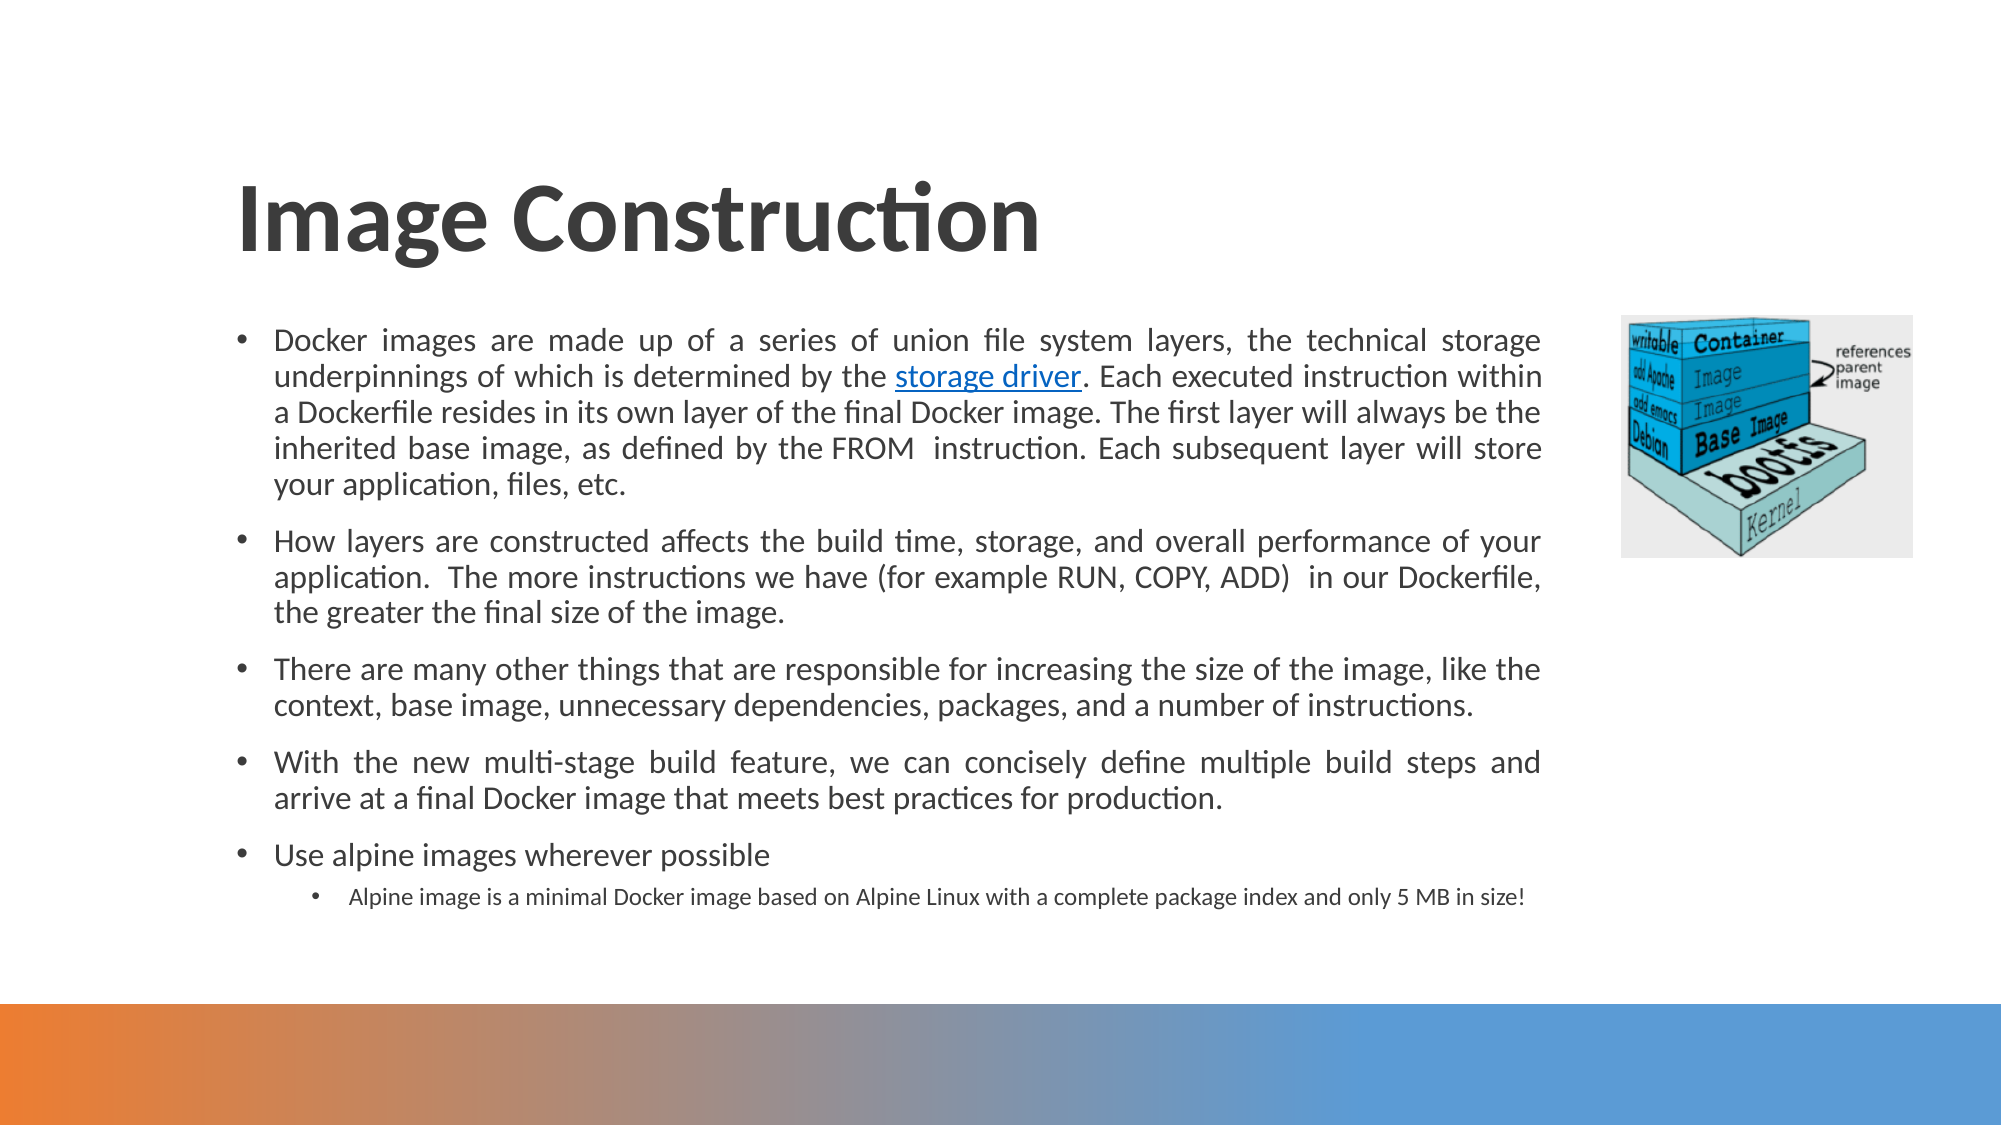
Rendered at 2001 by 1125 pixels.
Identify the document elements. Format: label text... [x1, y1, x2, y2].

list Docker images are made up of a series of union file system layers, the technical storage underpinnings of which is determined by the storage driver. Each executed instruction within a Dockerfile resides in its own layer of the final Docker image. The first layer will always be the inherited base image, as defined by the FROM instruction. Each subsequent layer will store your application, files, etc. How layers are constructed affects the build time, storage, and overall performance of your application. The more instructions we have (for example RUN, COPY, ADD) in our Dockerfile, the greater the final size of the image. There are many other things that are responsible for increasing the size of the image, like the context, base image, unnecessary dependencies, packages, and a number of instructions. With the new multi-stage build feature, we can concisely define multiple build steps and arrive at a final Docker image that meets best practices for production. Use alpine images wherever possible Alpine image is a minimal Docker image based on Alpine Linux with a complete package index and only 5 MB in size! [221, 315, 1559, 974]
list Image Construction [221, 157, 1597, 257]
picture [1621, 315, 1913, 558]
